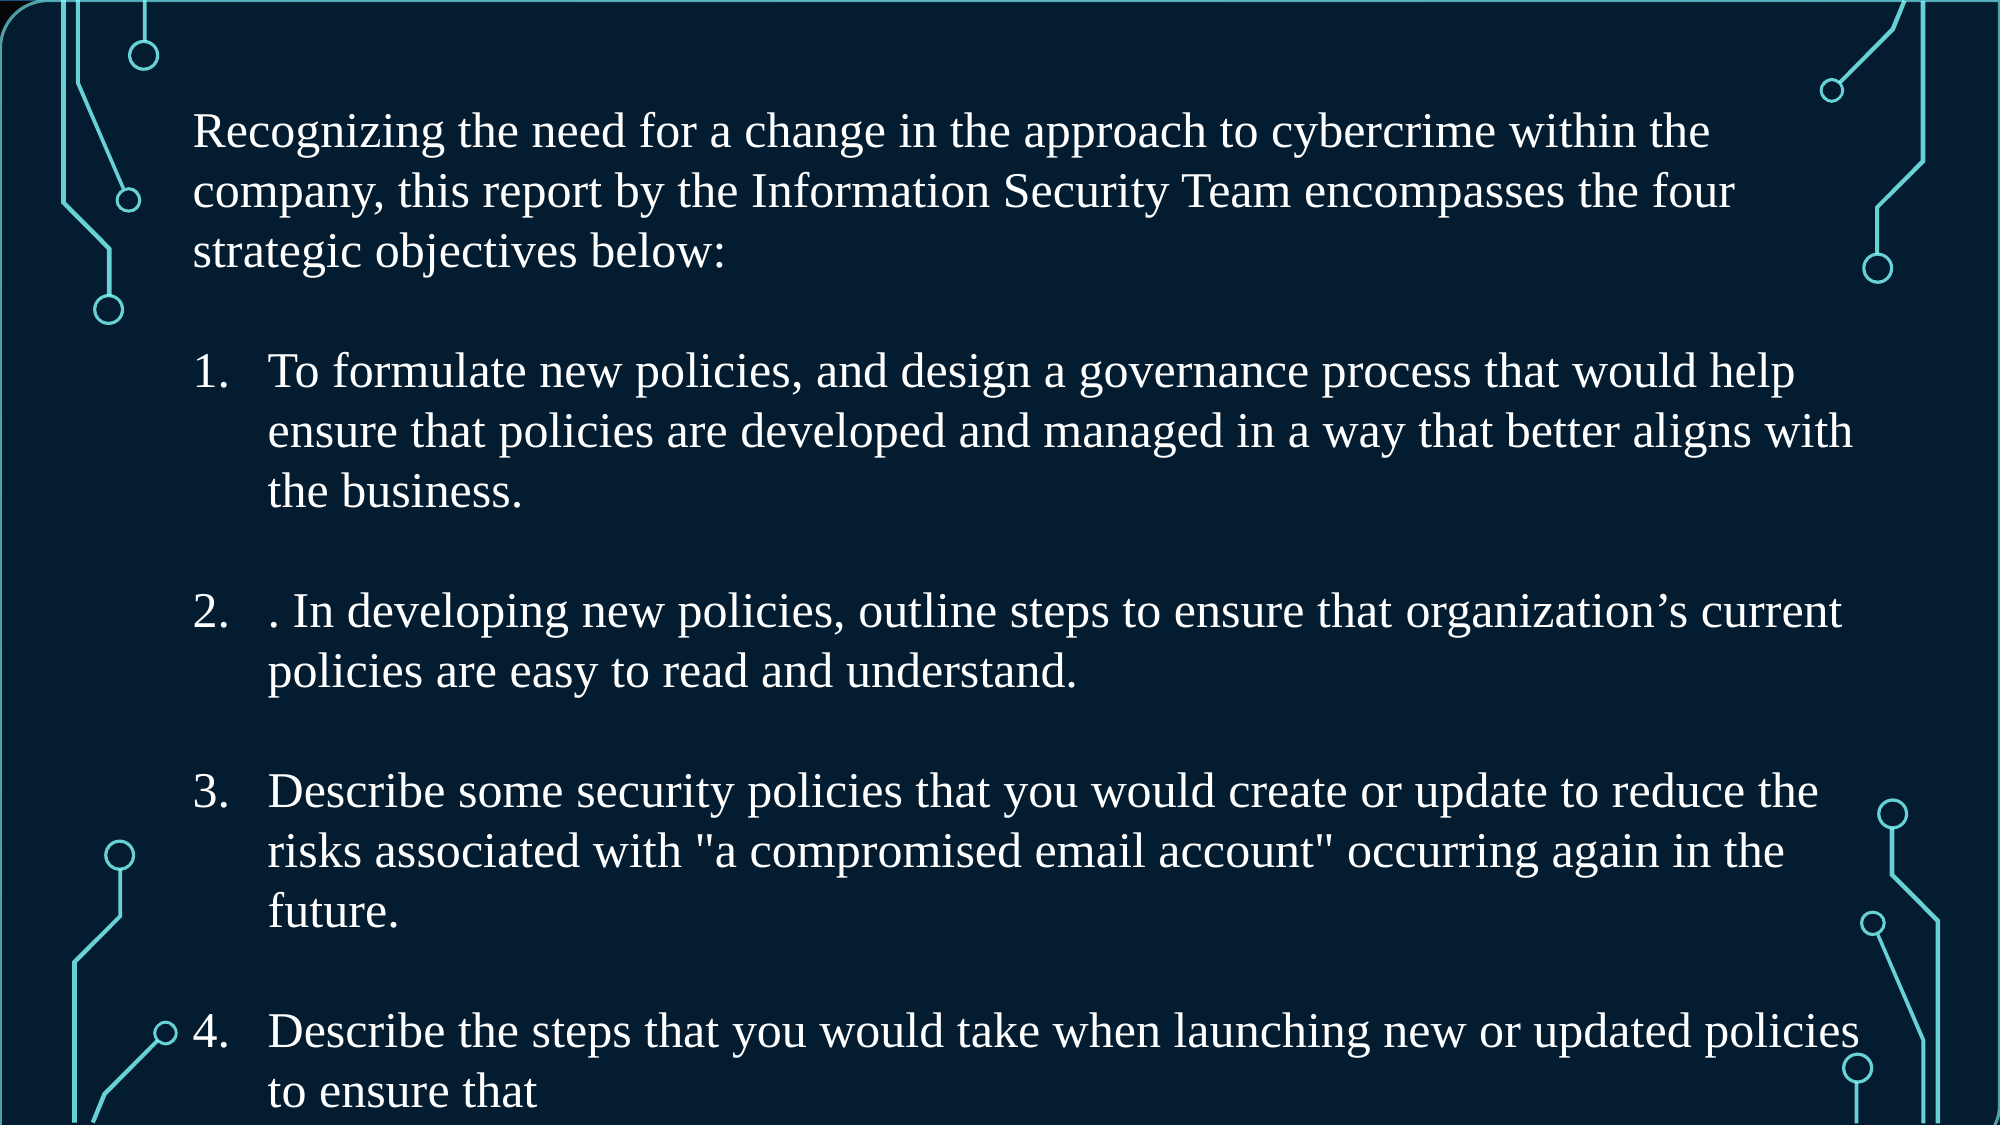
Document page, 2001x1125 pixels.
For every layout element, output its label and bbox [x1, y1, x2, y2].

text_box [0, 0, 2000, 1125]
